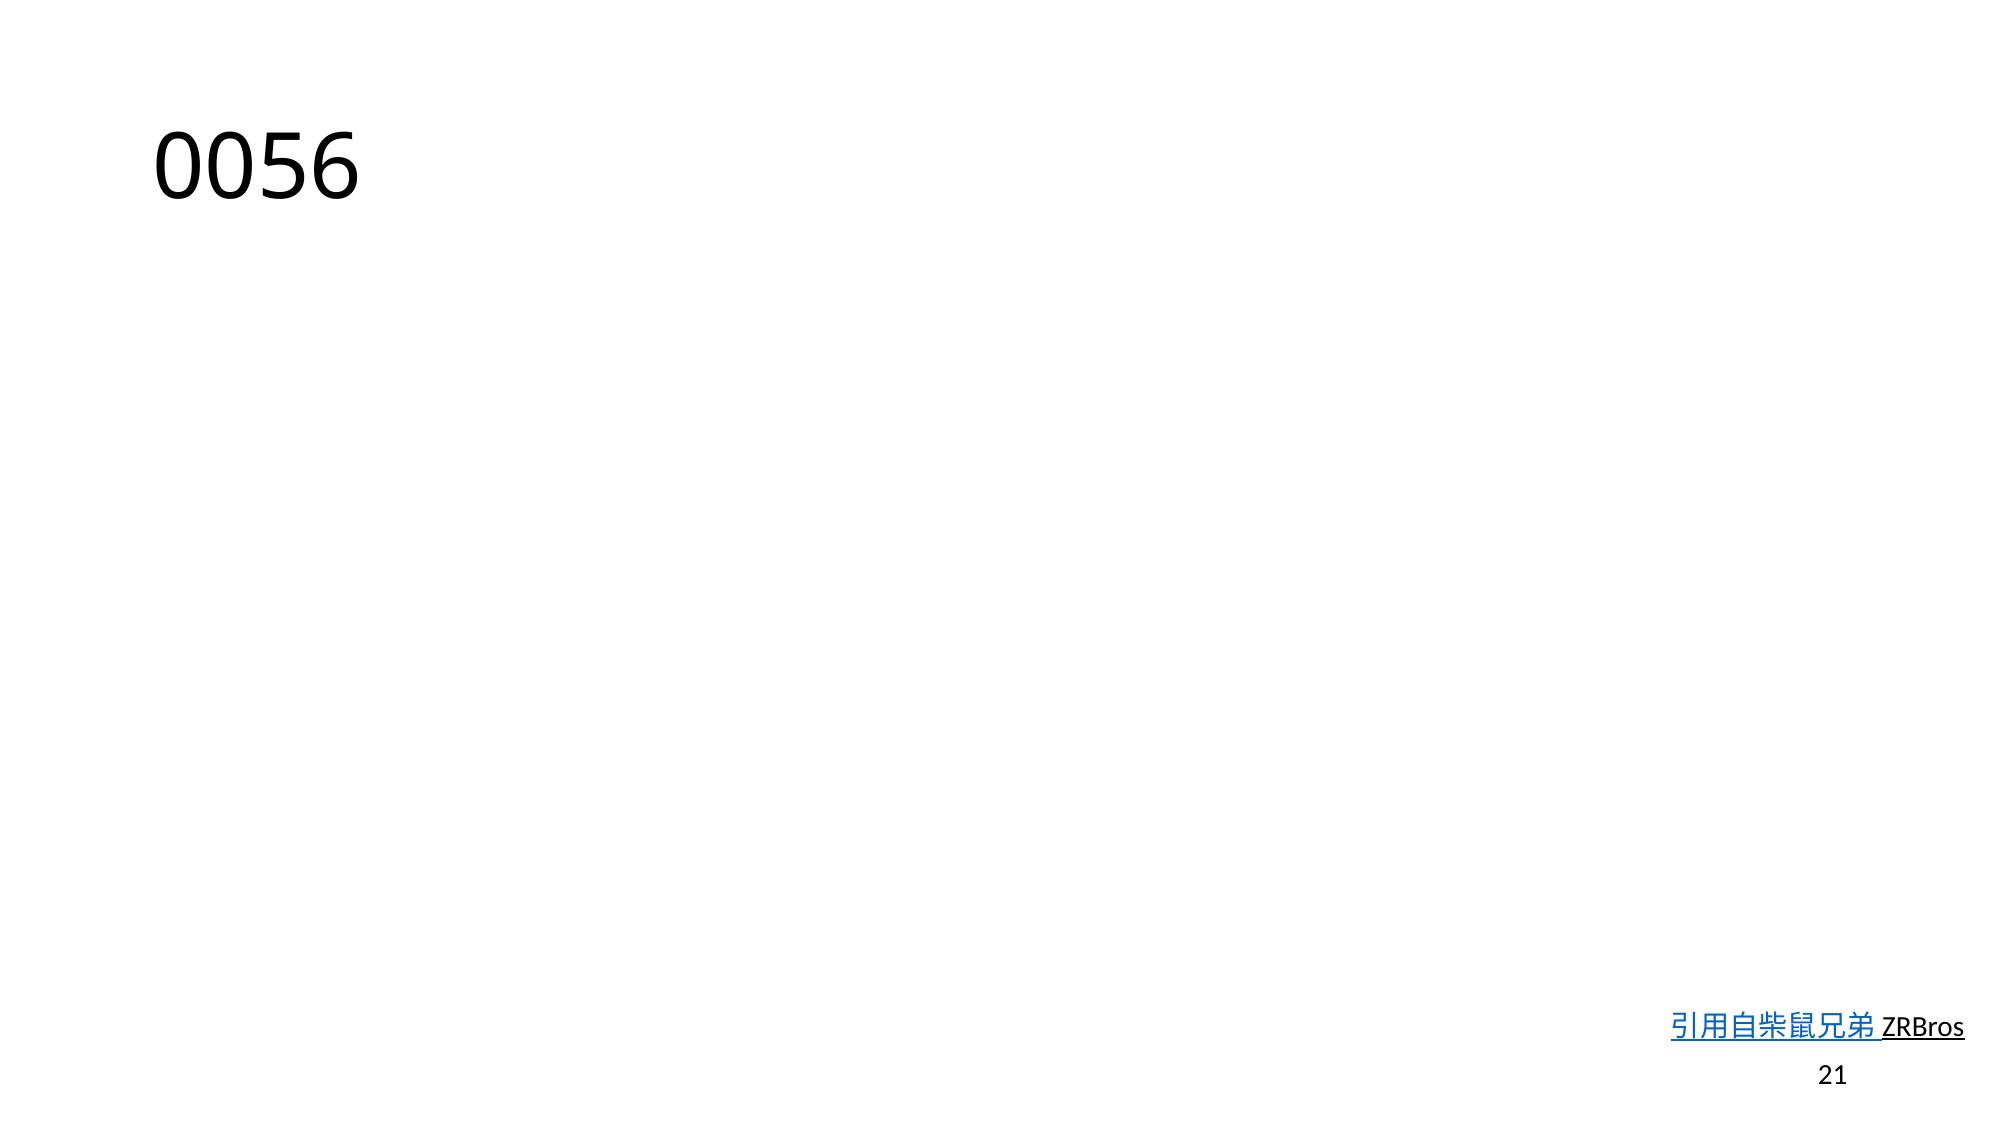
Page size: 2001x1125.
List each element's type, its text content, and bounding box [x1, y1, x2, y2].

slide_number 21 [1412, 1042, 1863, 1103]
title 0056 [137, 59, 1863, 278]
